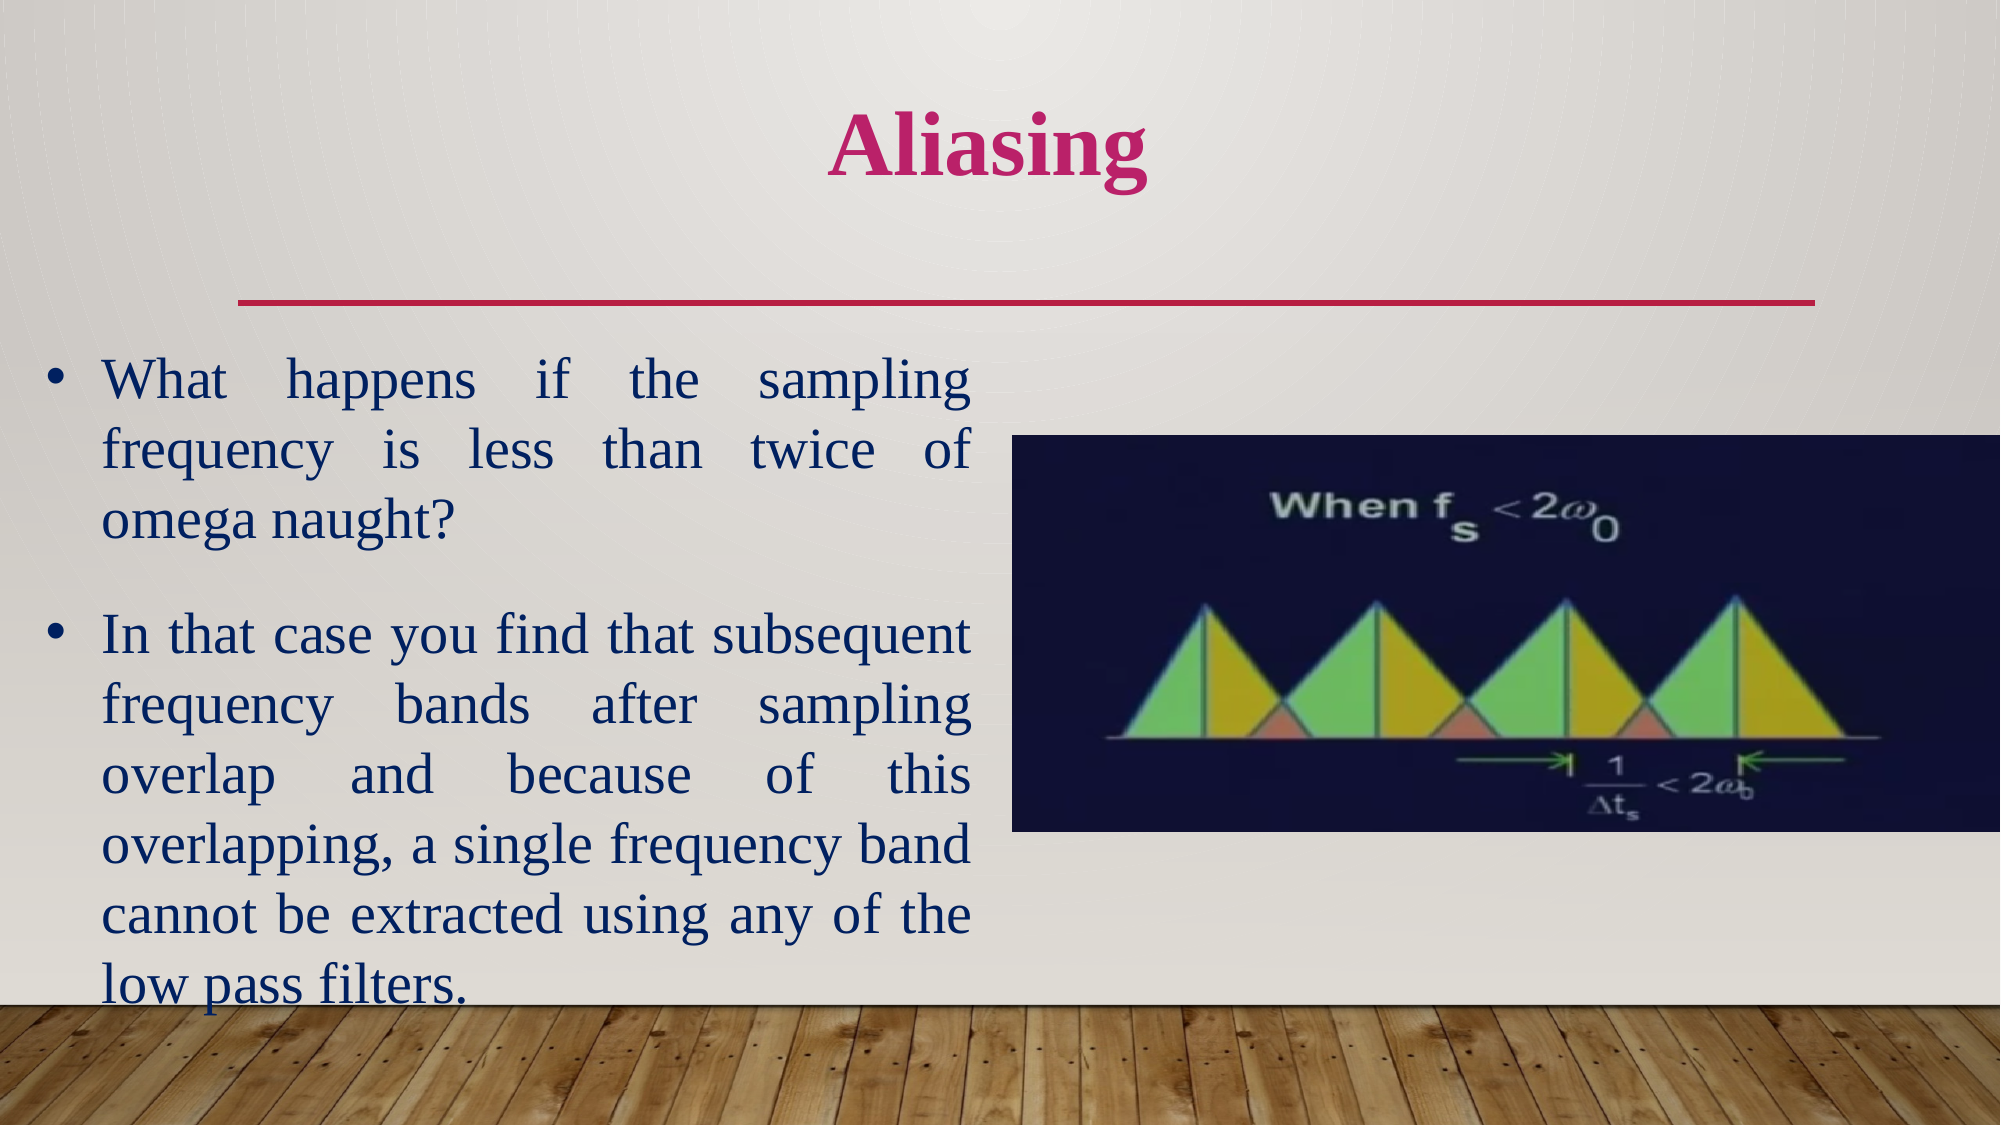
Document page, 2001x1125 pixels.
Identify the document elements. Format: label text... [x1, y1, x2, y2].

text_box What happens if the sampling frequency is less than twice of omega naught? In that case you find that subsequent frequency bands after sampling overlap and because of this overlapping, a single frequency band cannot be extracted using any of the low pass filters. [30, 262, 988, 1005]
text_box Aliasing [324, 45, 1675, 233]
picture [0, 262, 2000, 1125]
